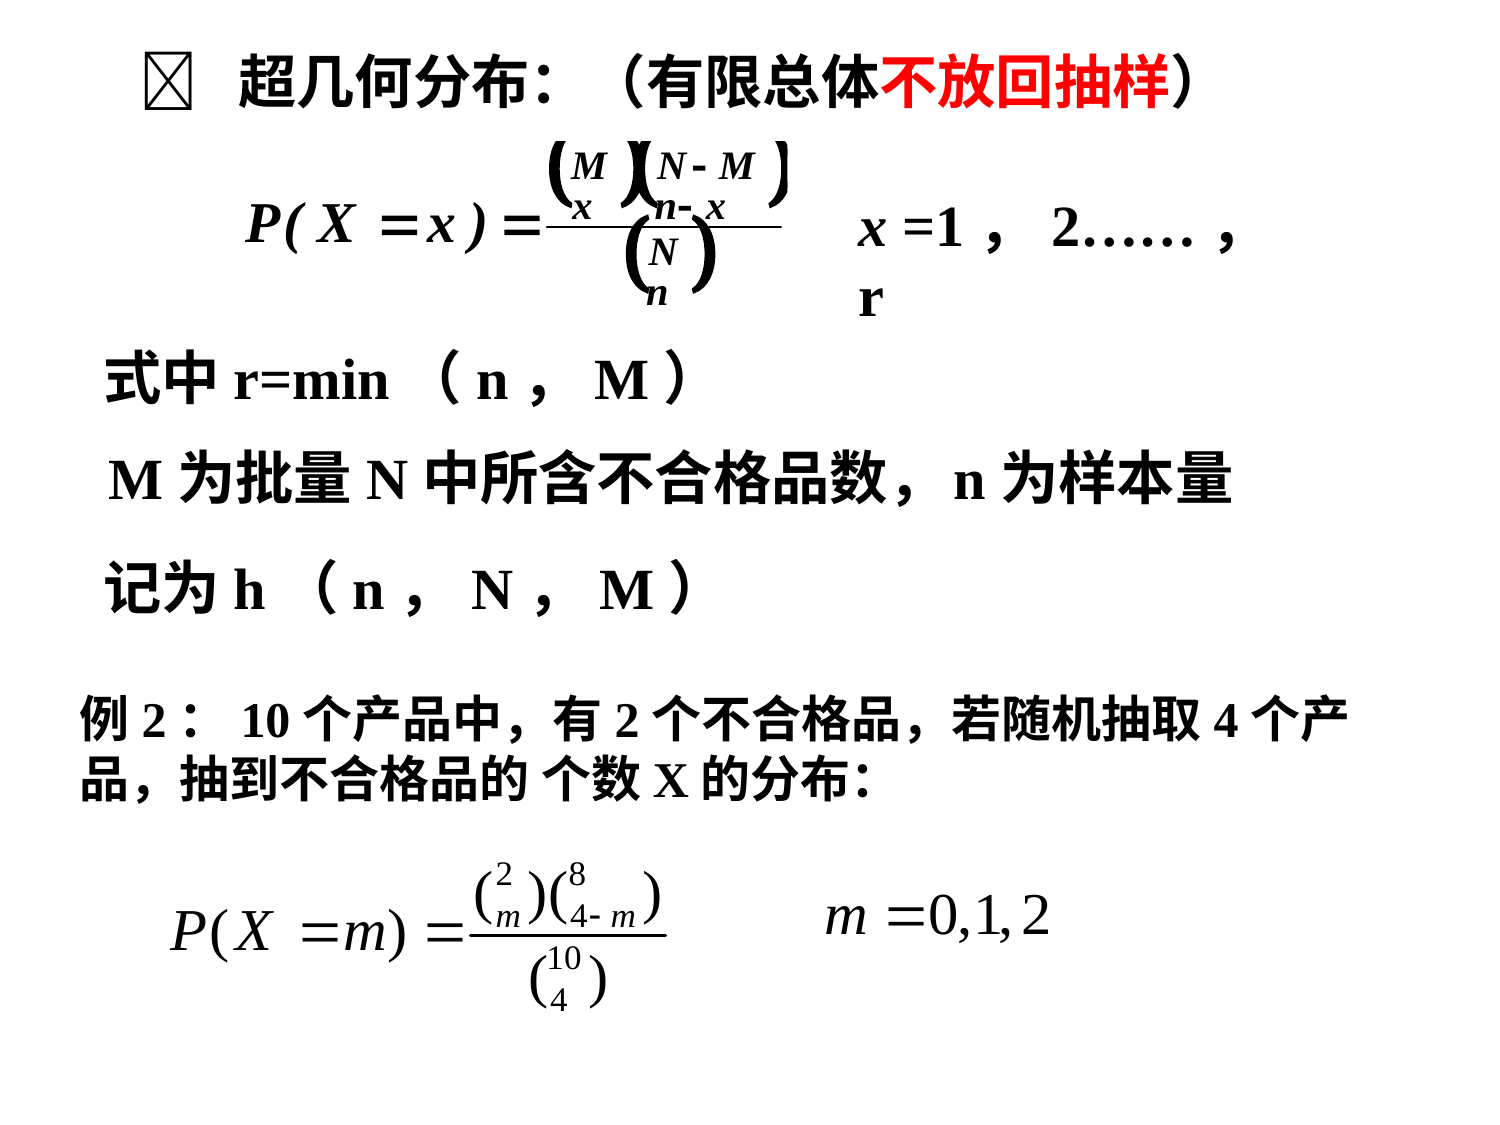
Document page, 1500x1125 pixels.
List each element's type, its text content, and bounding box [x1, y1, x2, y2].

text_box M为批量N中所含不合格品数， [93, 433, 938, 519]
text_box x =1，2……，r [843, 180, 1313, 336]
text_box 例2：10个产品中，有2个不合格品，若随机抽取4个产品，抽到不合格品的 个数X的分布： [64, 680, 1413, 876]
text_box  超几何分布：（有限总体不放回抽样） [125, 37, 1447, 123]
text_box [159, 845, 680, 1025]
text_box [815, 879, 1063, 960]
text_box 记为h（n，N，M） [88, 544, 1039, 629]
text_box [237, 141, 788, 315]
text_box n为样本量 [938, 433, 1365, 519]
text_box 式中r=min（n，M） [88, 333, 801, 419]
